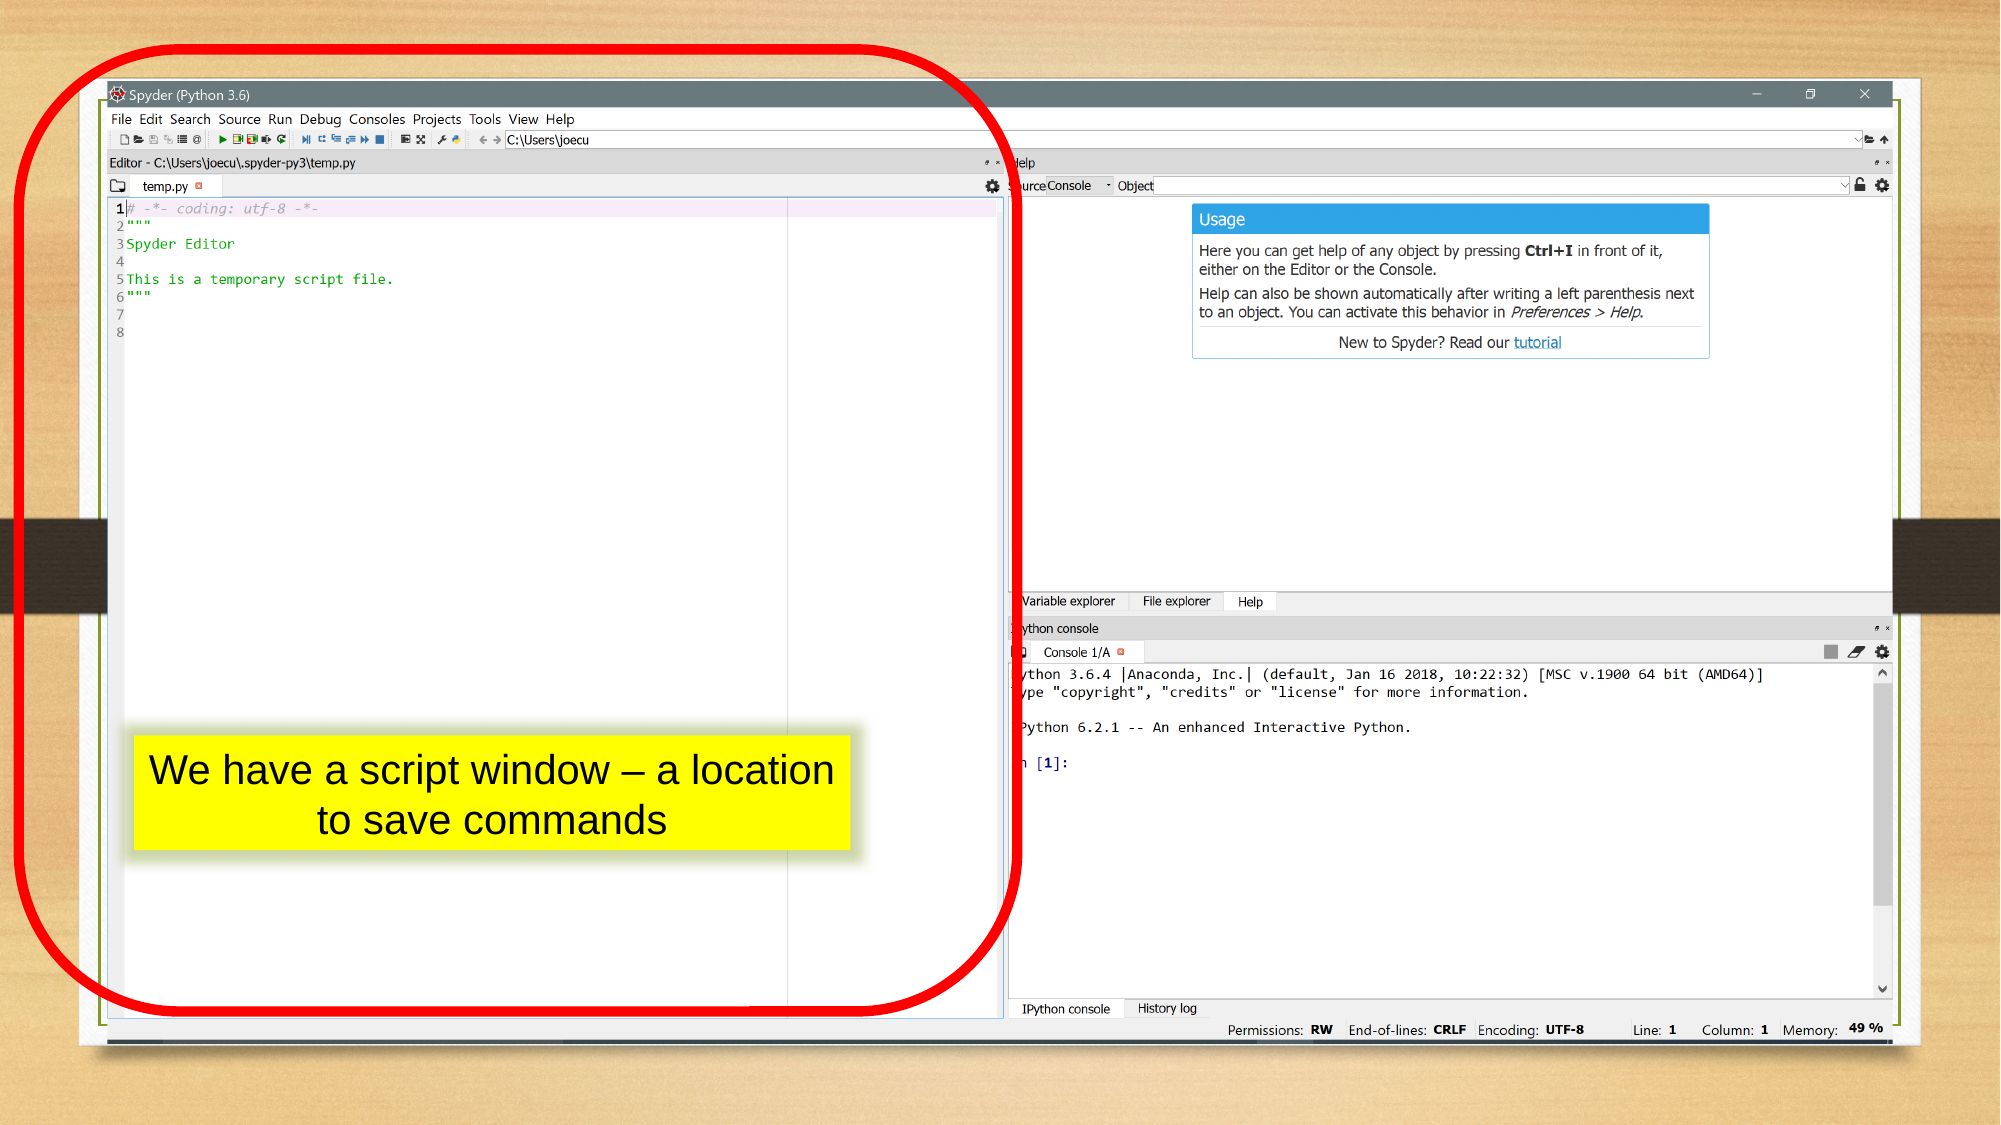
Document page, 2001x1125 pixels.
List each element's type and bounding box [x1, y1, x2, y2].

text_box [17, 48, 955, 996]
picture [0, 0, 2001, 1125]
